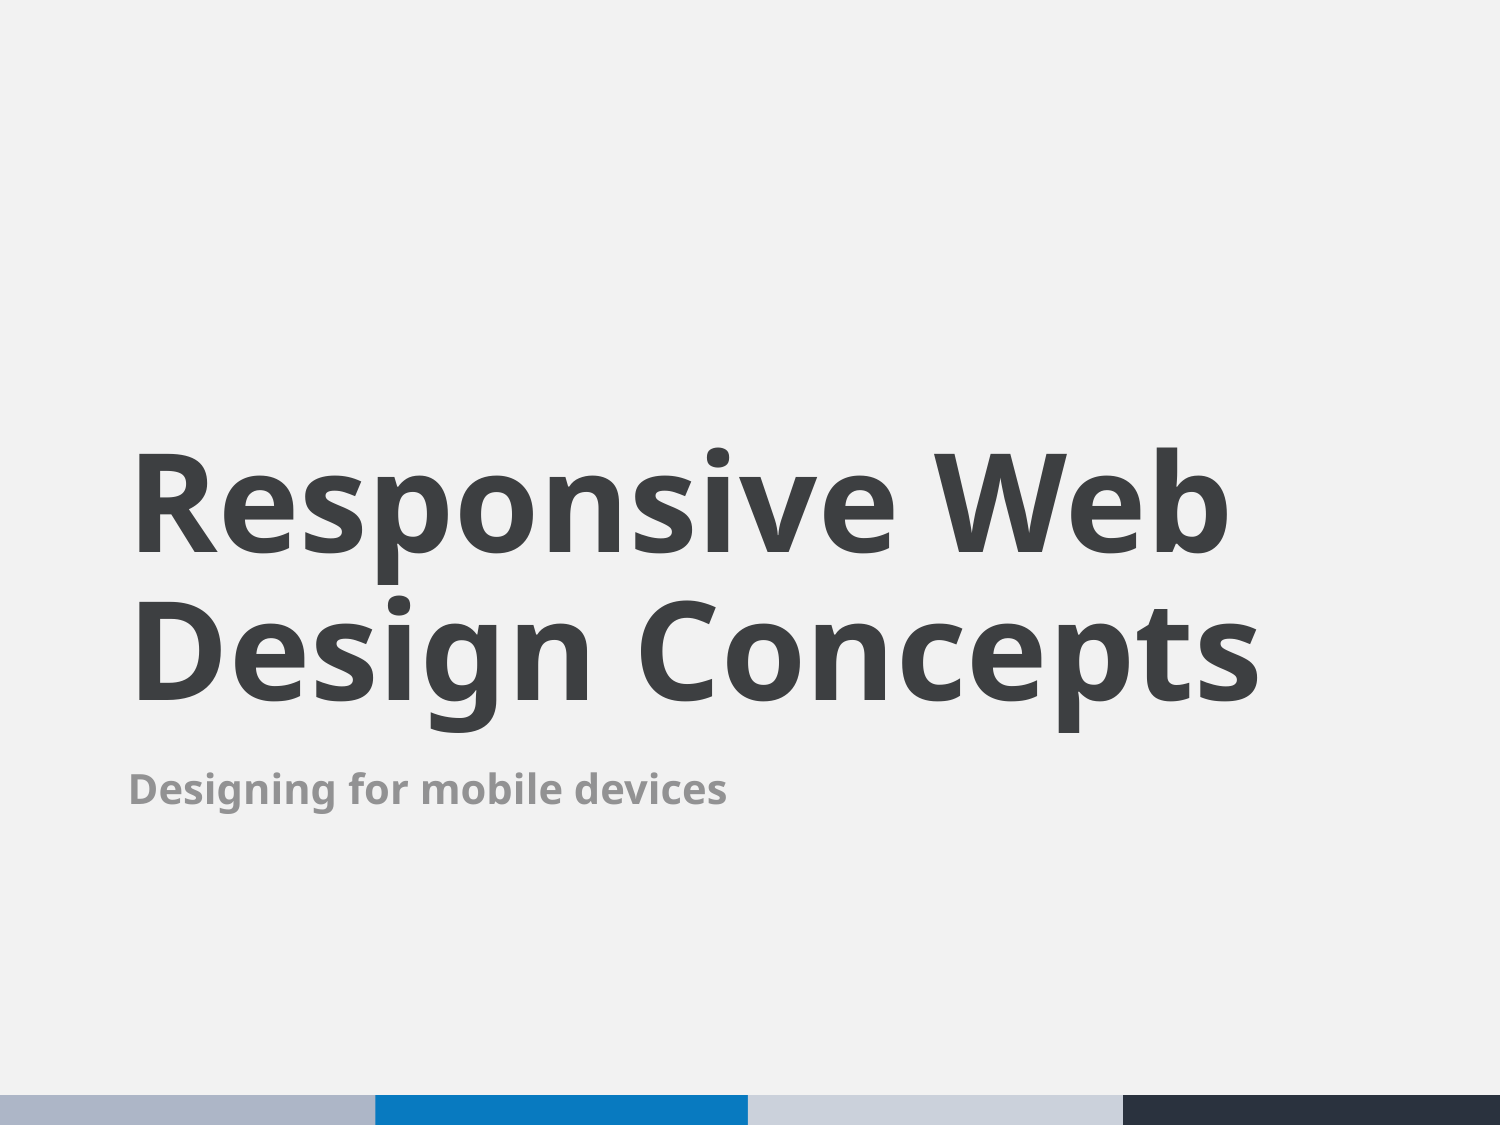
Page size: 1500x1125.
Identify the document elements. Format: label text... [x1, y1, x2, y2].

subtitle Designing for mobile devices [112, 750, 1173, 925]
title Responsive Web Design Concepts [112, 312, 1350, 738]
